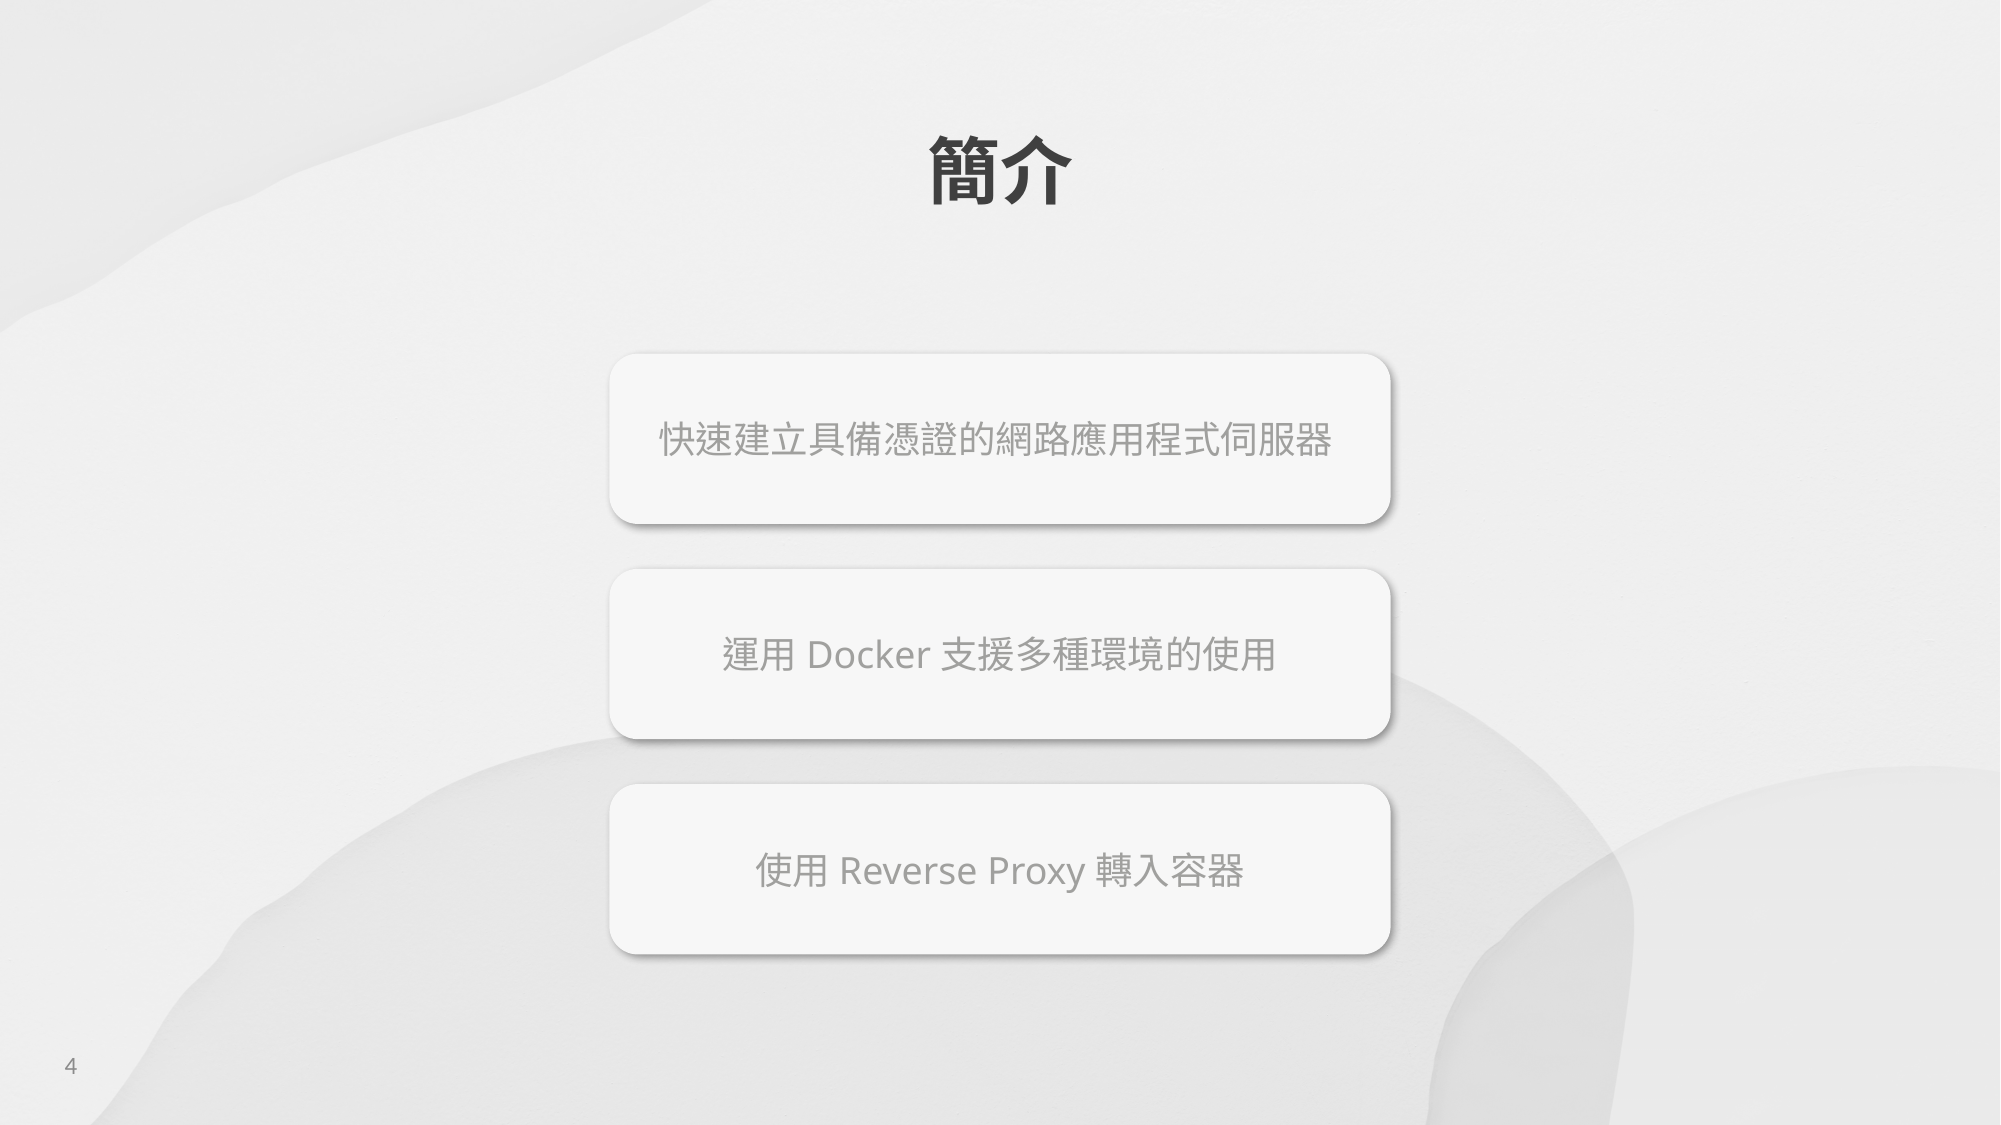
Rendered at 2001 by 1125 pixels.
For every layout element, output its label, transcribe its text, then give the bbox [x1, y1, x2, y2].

slide_number 4 [0, 1034, 93, 1095]
text_box 簡介 [0, 118, 2000, 221]
text_box 運用Docker支援多種環境的使用 [608, 567, 1392, 741]
text_box 使用Reverse Proxy轉入容器 [608, 783, 1392, 956]
picture [0, 0, 2001, 1125]
text_box 快速建立具備憑證的網路應用程式伺服器 [608, 352, 1392, 525]
